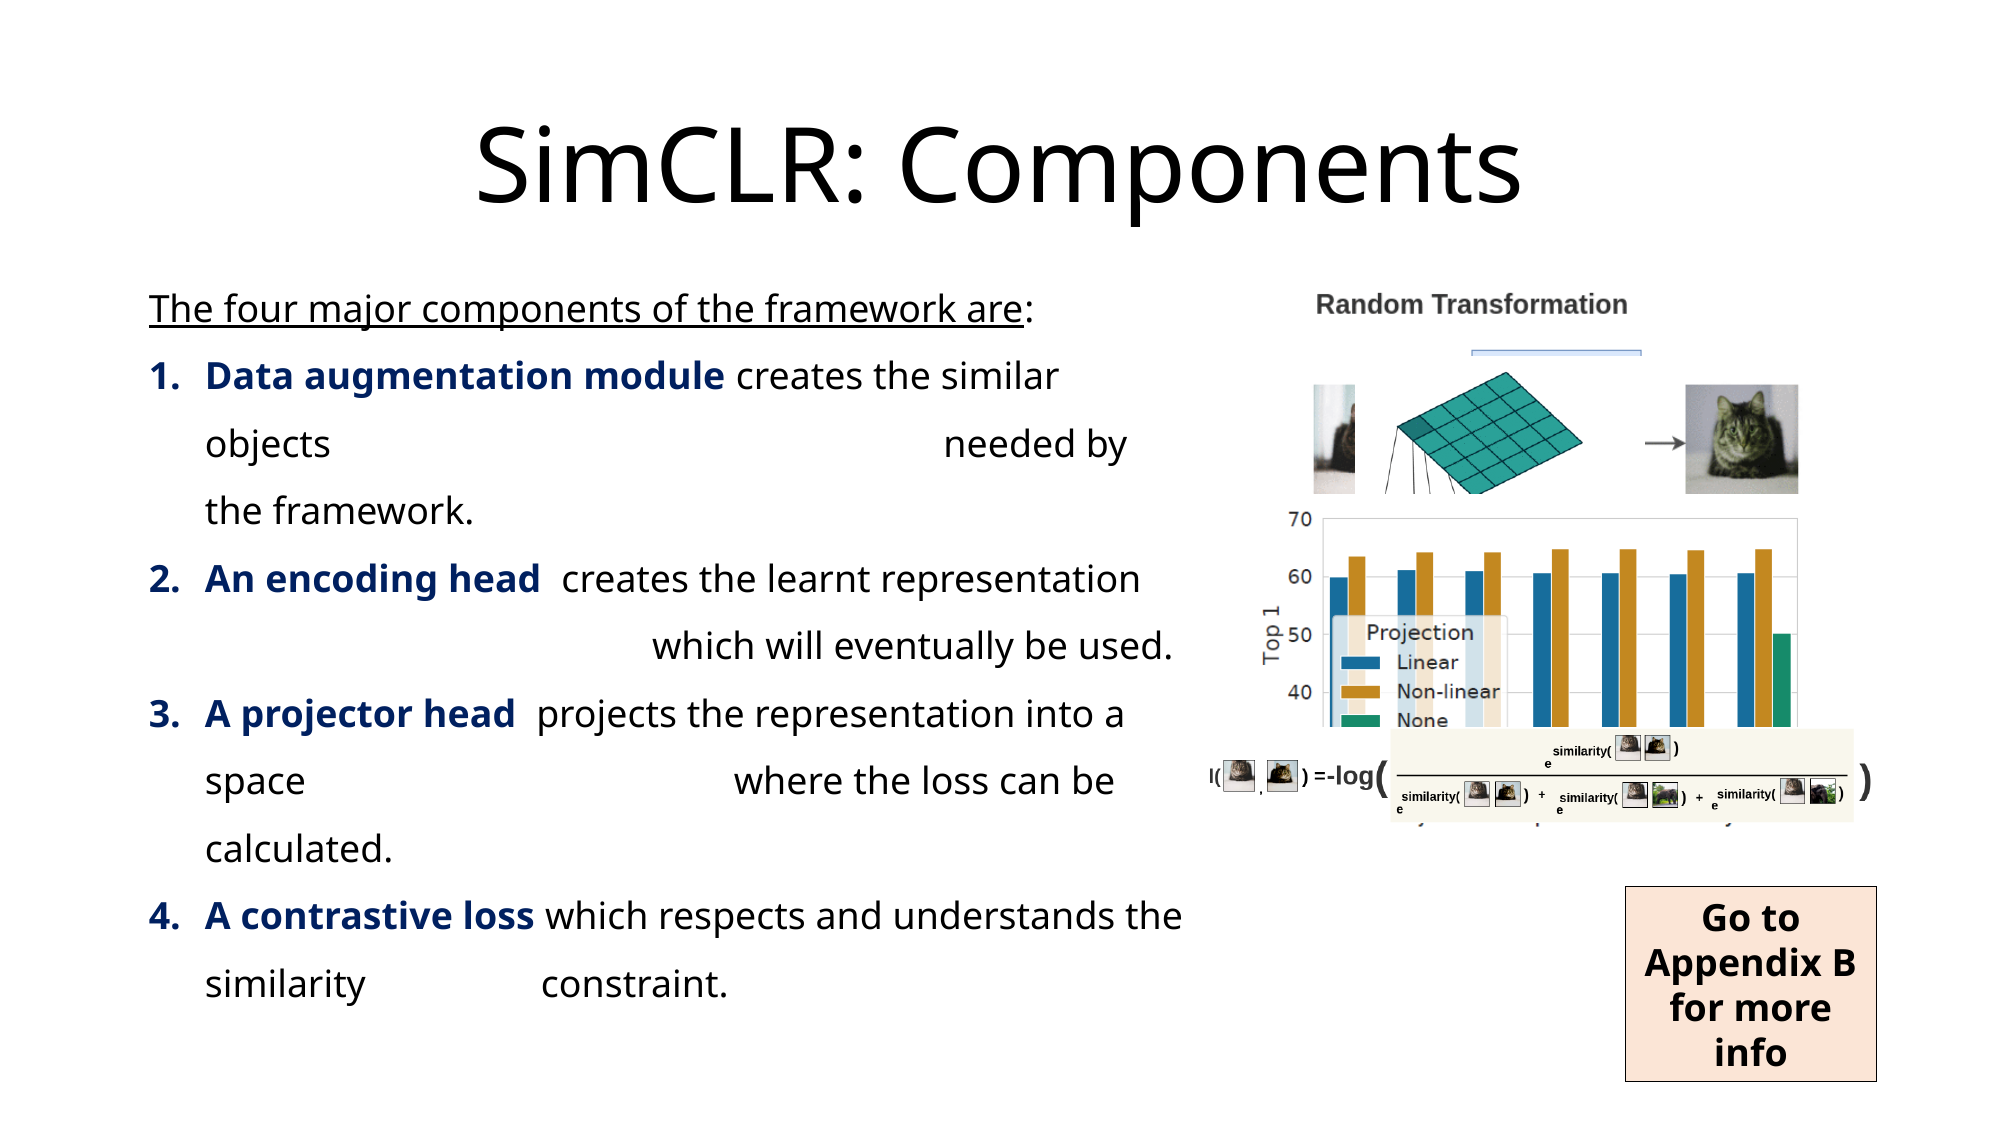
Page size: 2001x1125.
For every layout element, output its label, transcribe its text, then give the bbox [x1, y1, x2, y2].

title SimCLR: Components [137, 59, 1863, 278]
picture [1201, 286, 1879, 837]
text_box Go to Appendix B for more info [1625, 886, 1877, 1082]
